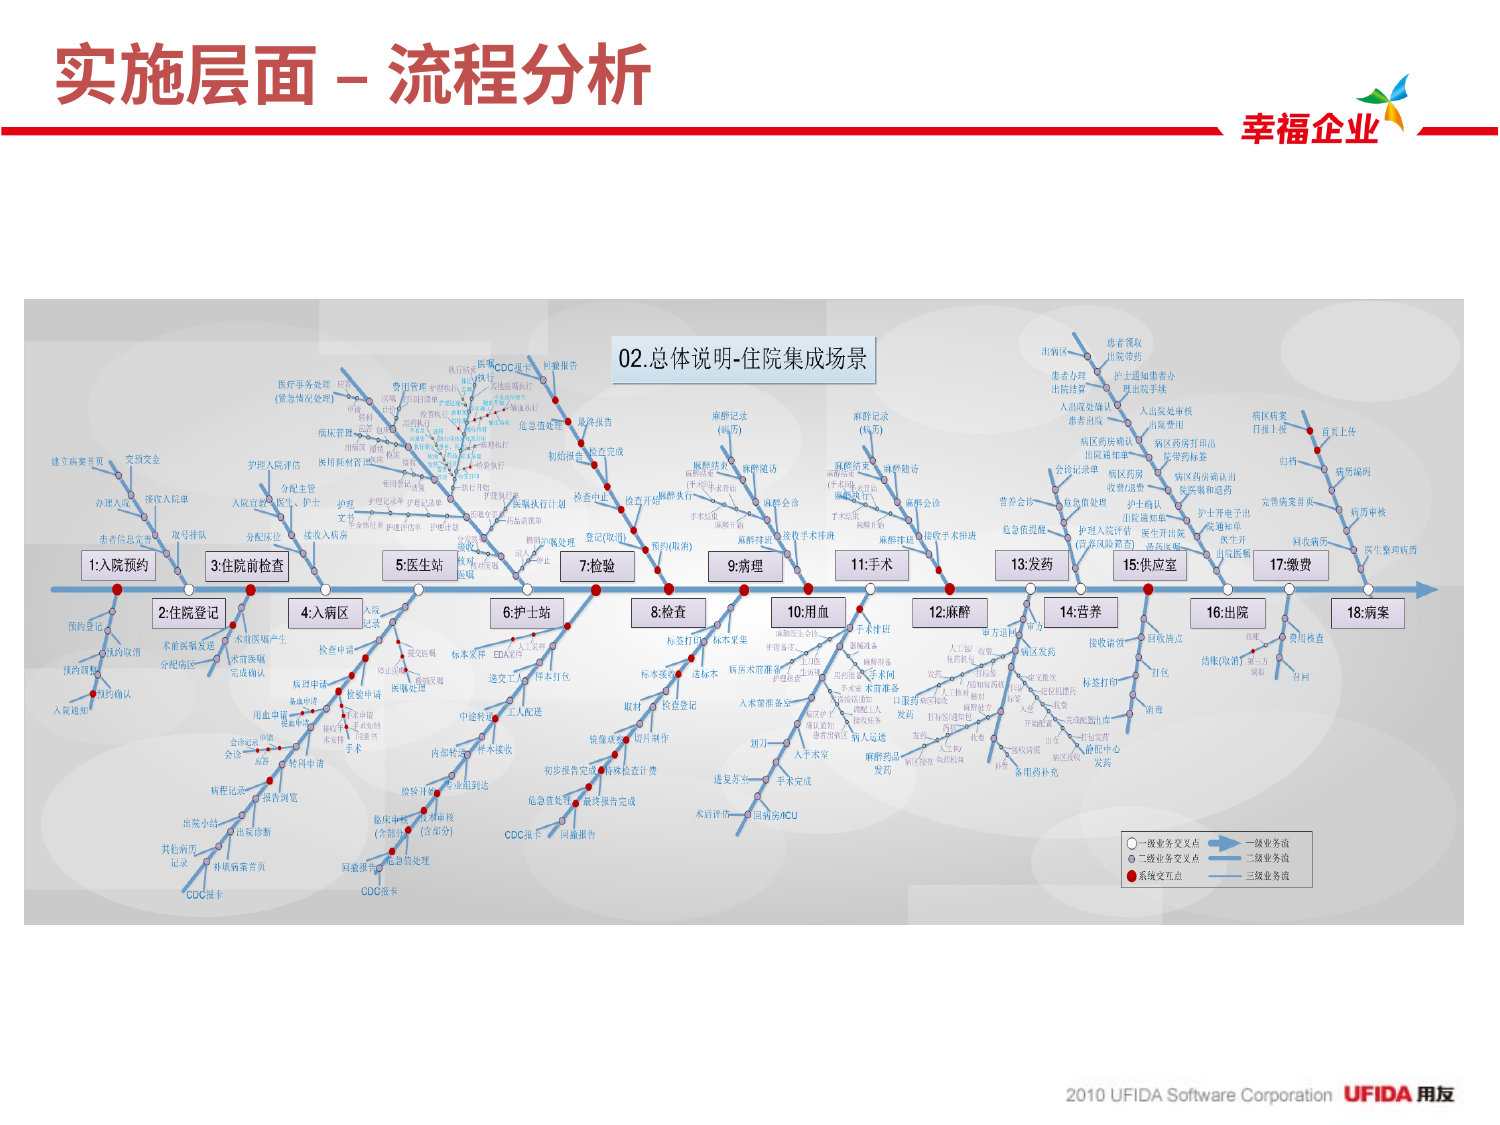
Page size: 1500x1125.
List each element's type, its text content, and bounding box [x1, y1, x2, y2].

picture [1025, 1062, 1500, 1125]
title 实施层面 – 流程分析 [37, 24, 1500, 122]
picture [1228, 122, 1417, 150]
picture [24, 299, 1464, 926]
